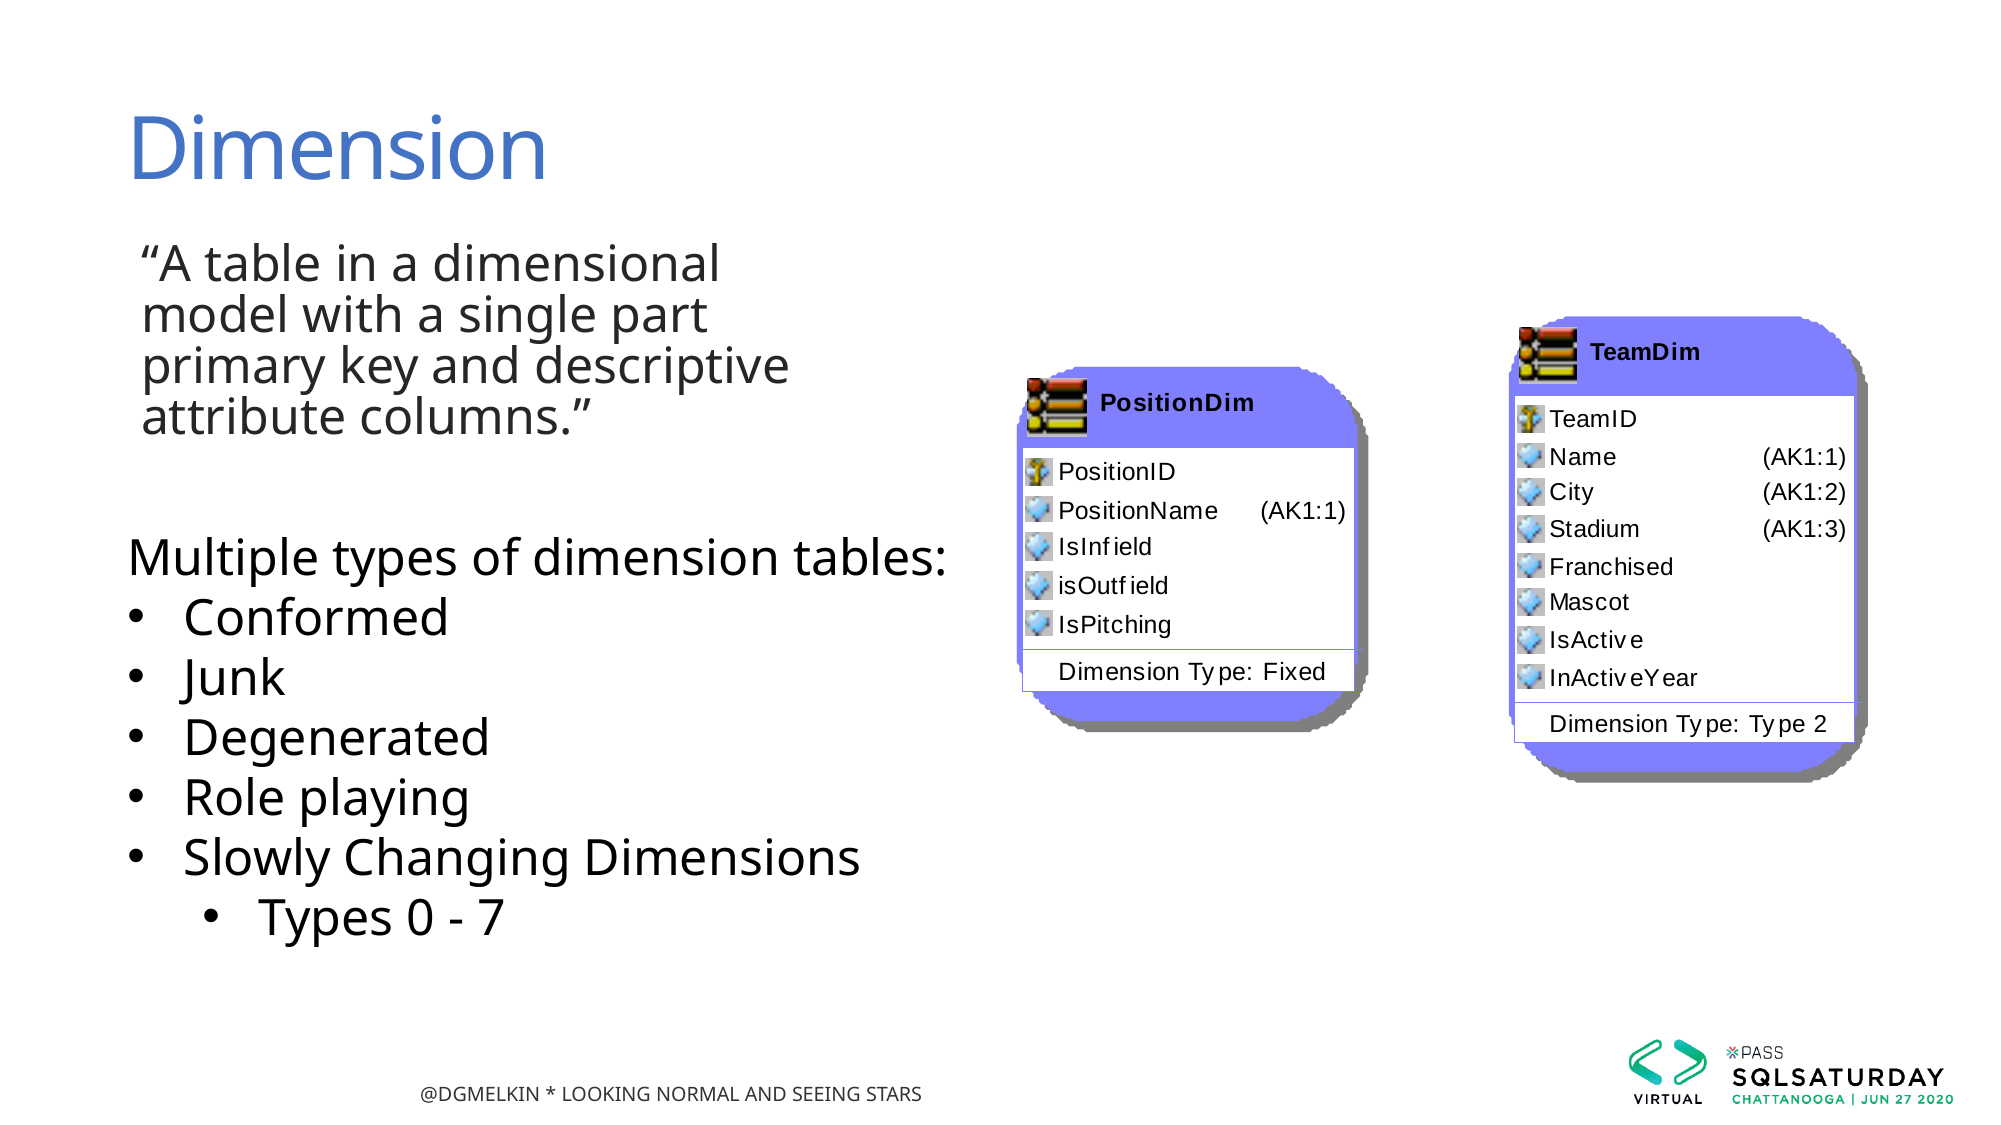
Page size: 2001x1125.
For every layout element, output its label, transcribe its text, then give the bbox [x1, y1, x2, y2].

picture [1506, 313, 1874, 789]
list “A table in a dimensional model with a single part primary key and descriptive attribute columns.” [111, 233, 1522, 991]
text_box Multiple types of dimension tables: Conformed Junk Degenerated Role playing Slowly Changing Dimensions Types 0 - 7 [112, 517, 1000, 953]
footer @dgmelkin * Looking Normal and Seeing Stars [112, 1075, 938, 1113]
picture [1013, 363, 1375, 738]
title Dimension [111, 99, 1522, 205]
picture [1594, 1024, 2001, 1125]
